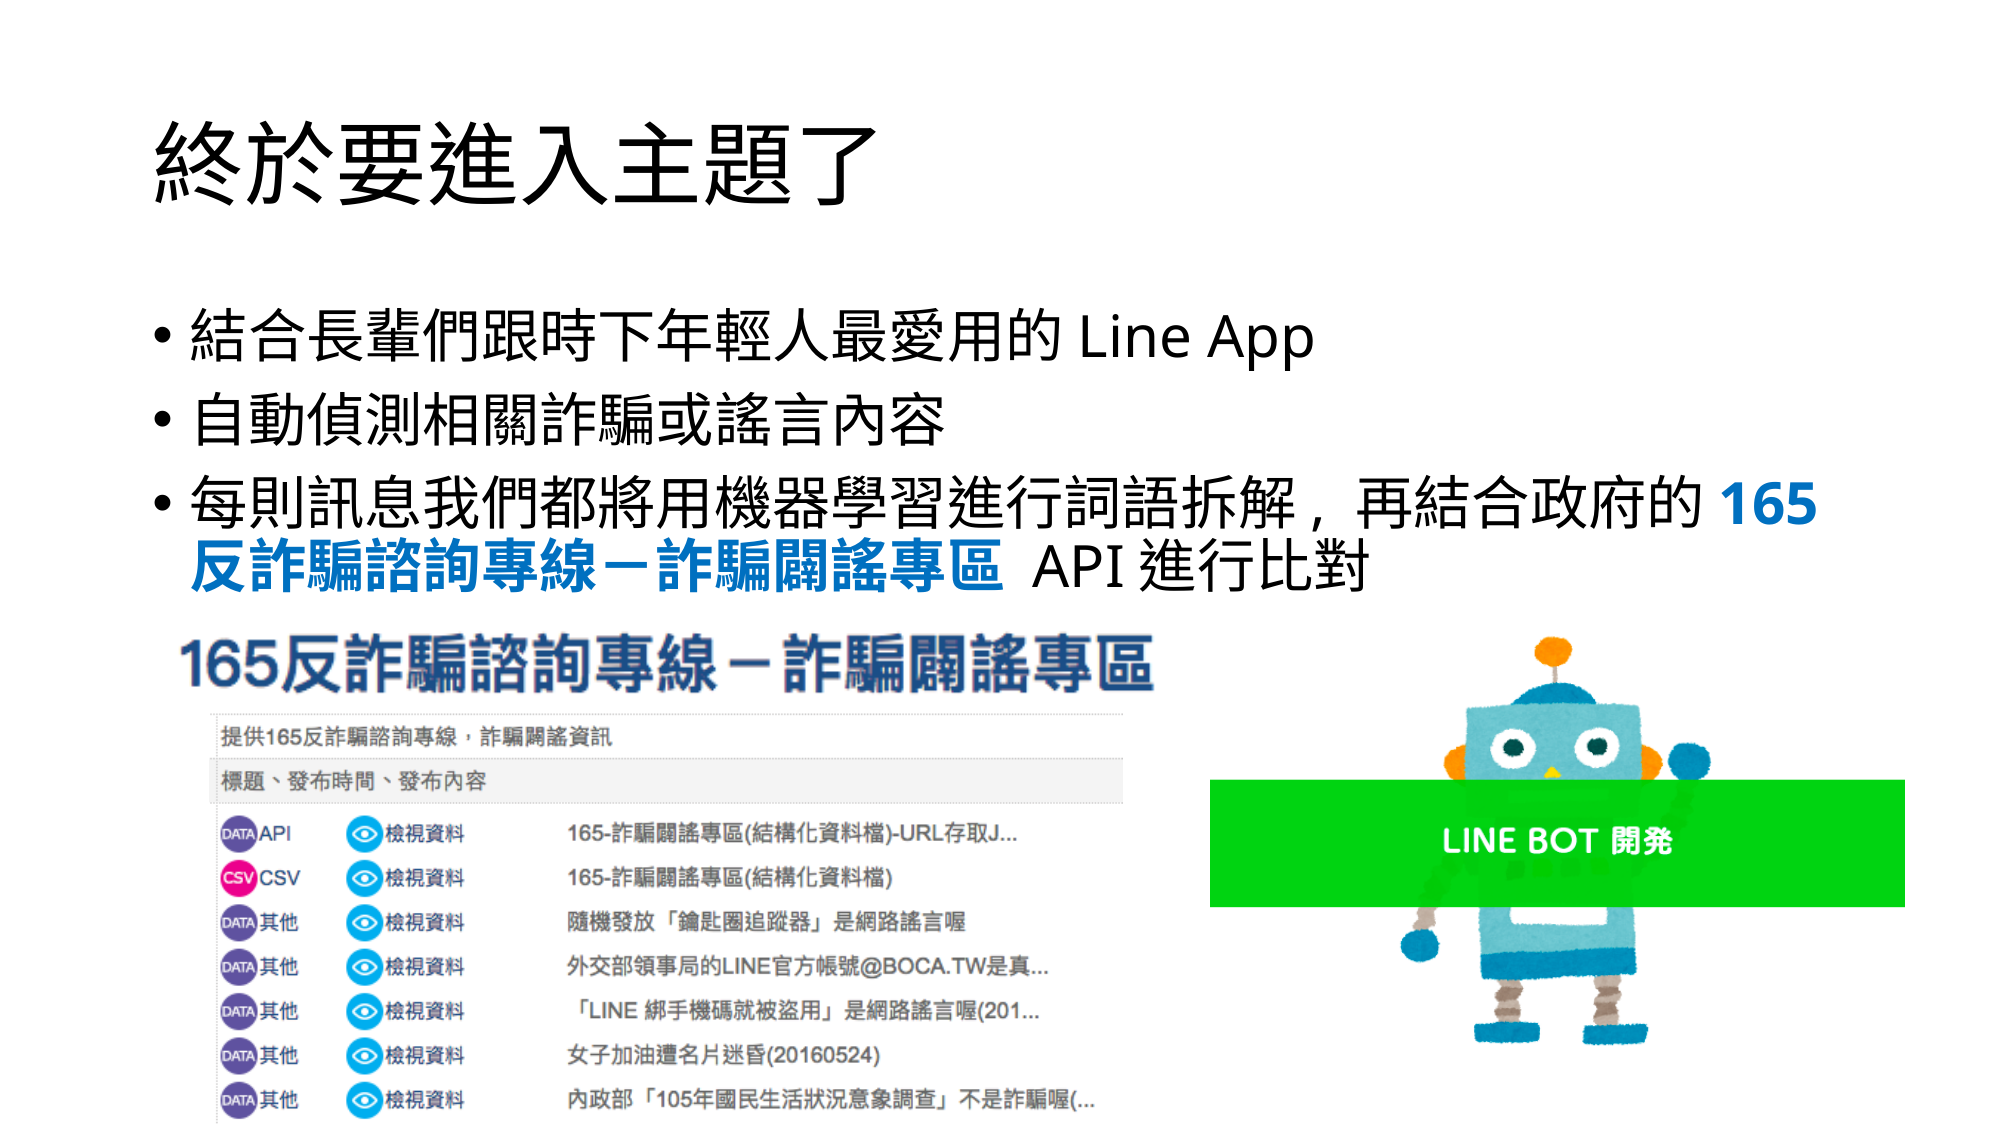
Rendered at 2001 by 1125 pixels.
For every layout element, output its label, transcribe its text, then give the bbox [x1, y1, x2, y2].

picture [163, 613, 1169, 1125]
list 結合長輩們跟時下年輕人最愛用的Line App 自動偵測相關詐騙或謠言內容 每則訊息我們都將用機器學習進行詞語拆解, 再結合政府的165反詐騙諮詢專線－詐騙闢謠專區 API進行比對 [137, 299, 1863, 1014]
title 終於要進入主題了 [137, 59, 1863, 278]
picture [1210, 613, 1905, 1075]
